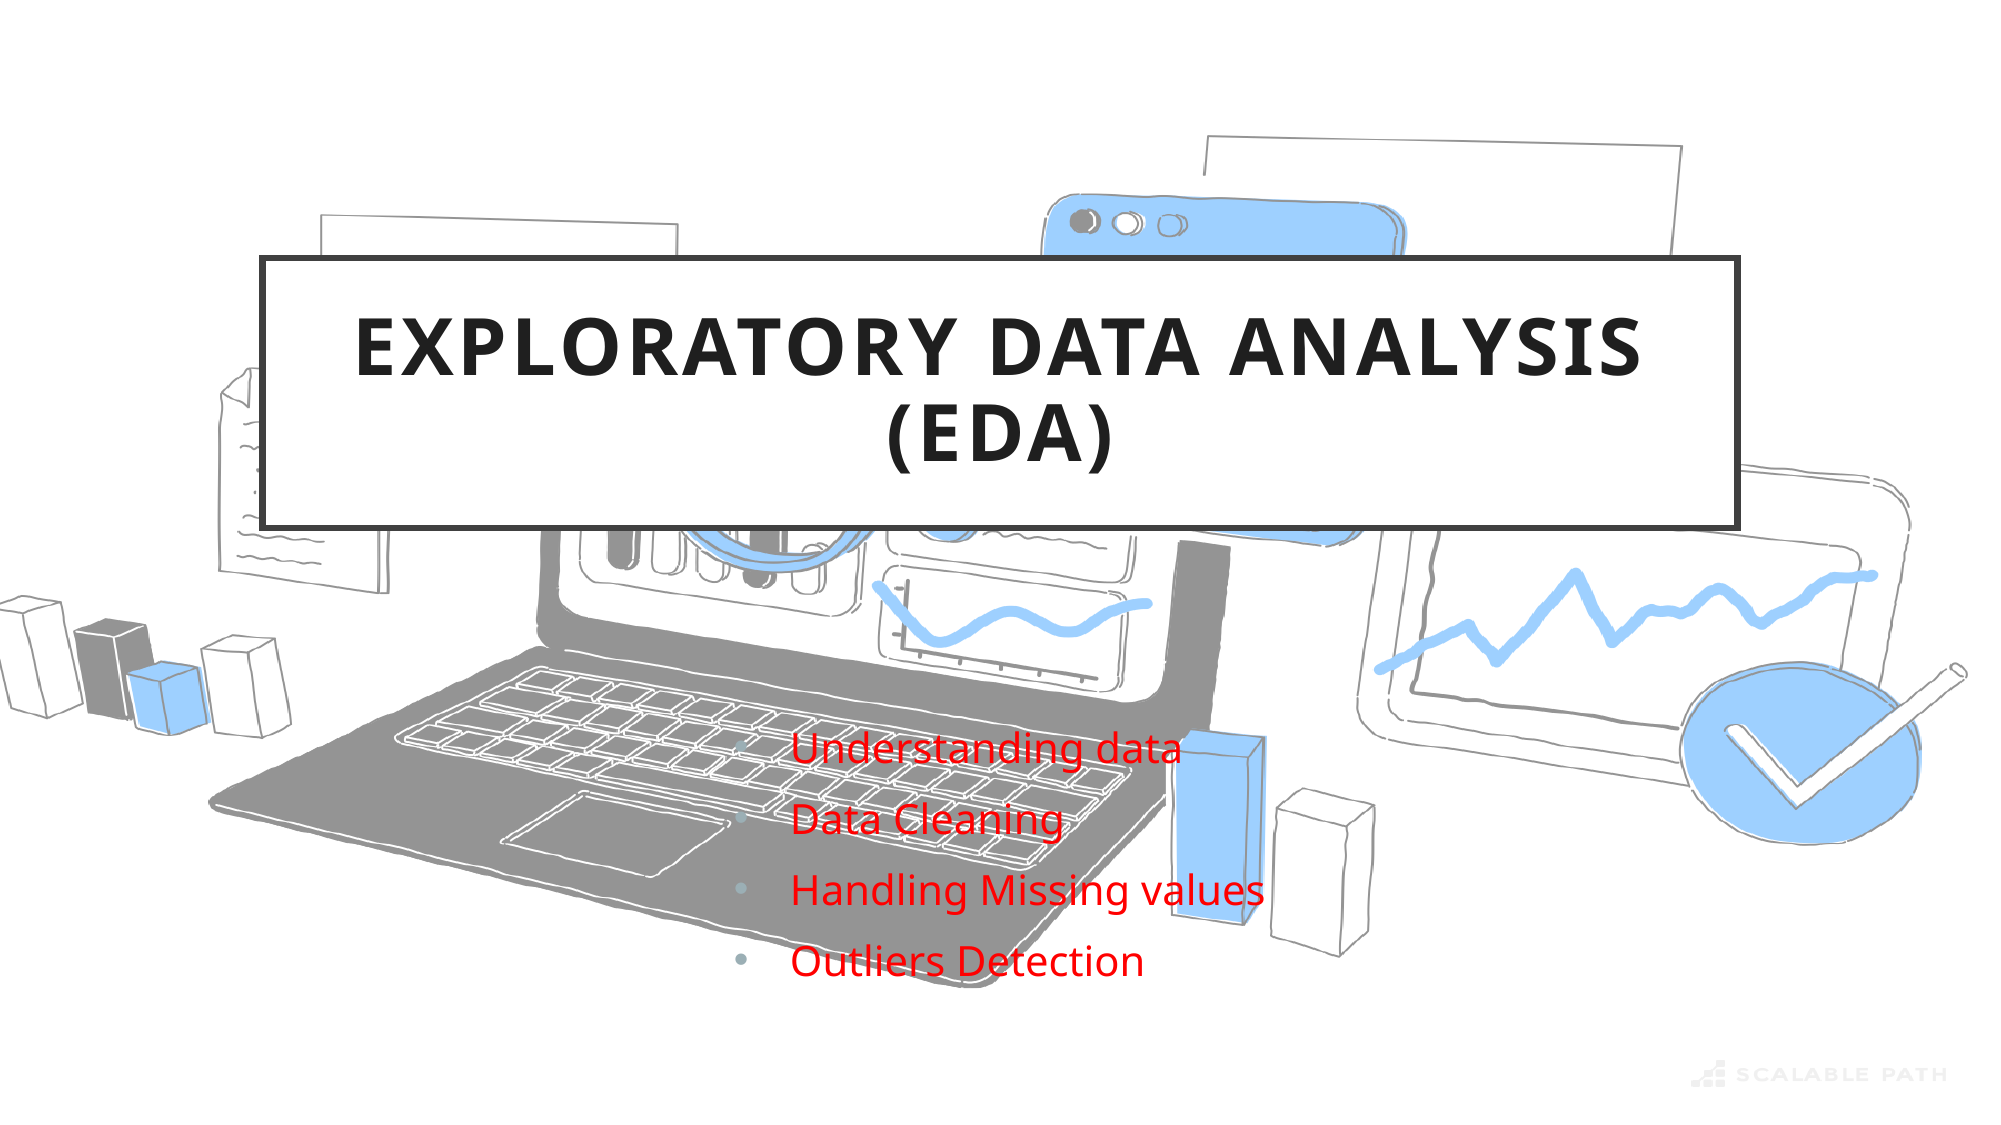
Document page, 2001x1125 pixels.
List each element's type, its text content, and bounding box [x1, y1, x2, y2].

title Exploratory Data Analysis (EDA) [259, 255, 1741, 531]
list Understanding data Data Cleaning Handling Missing values Outliers Detection [442, 713, 1558, 1053]
